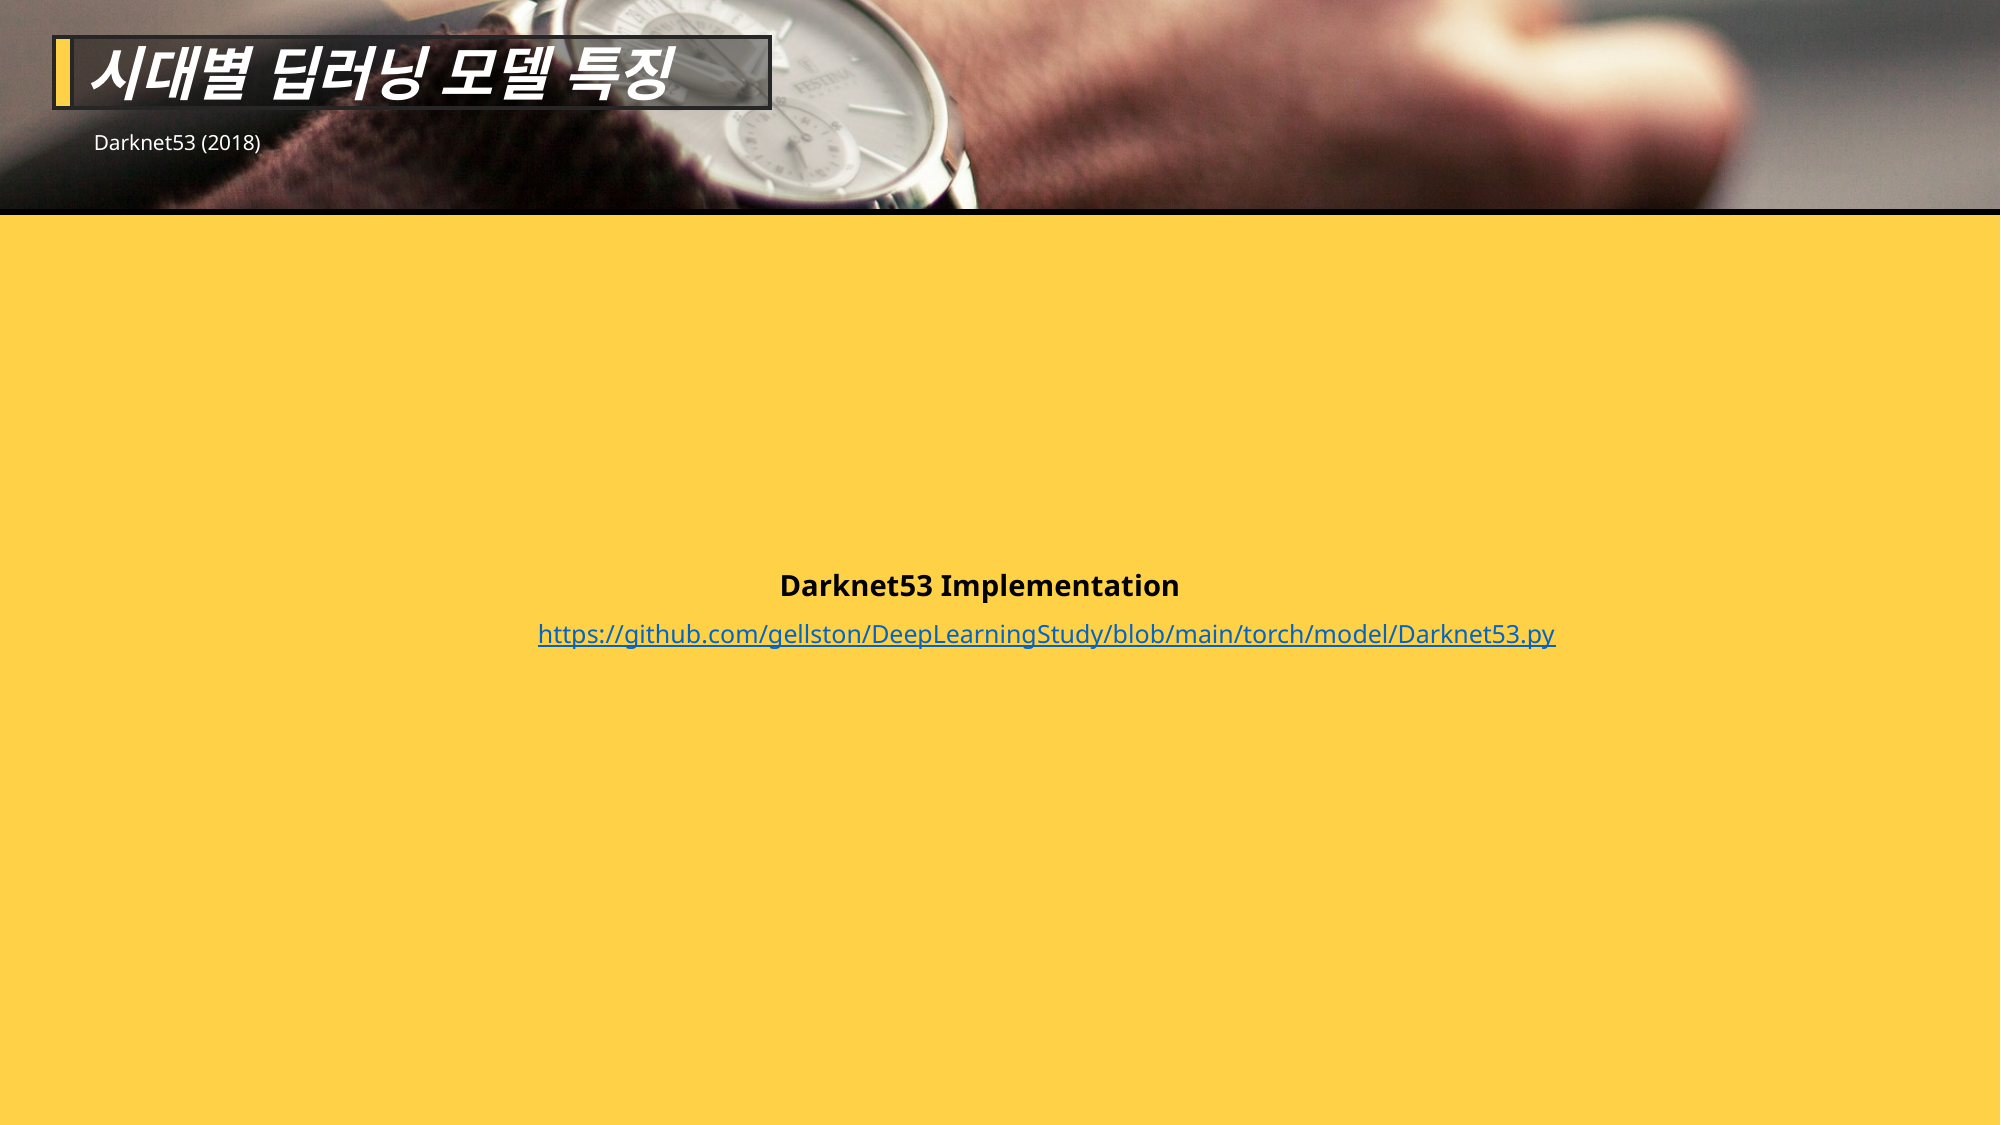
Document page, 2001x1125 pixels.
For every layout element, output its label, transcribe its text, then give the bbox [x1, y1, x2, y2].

text_box 시대별 딥러닝 모델 특징 [71, 36, 771, 109]
text_box [0, 0, 2000, 209]
text_box Darknet53 Implementation [764, 560, 1196, 610]
text_box https://github.com/gellston/DeepLearningStudy/blob/main/torch/model/Darknet53.py [523, 610, 1692, 660]
text_box [53, 36, 71, 109]
text_box Darknet53 (2018) [79, 109, 828, 162]
